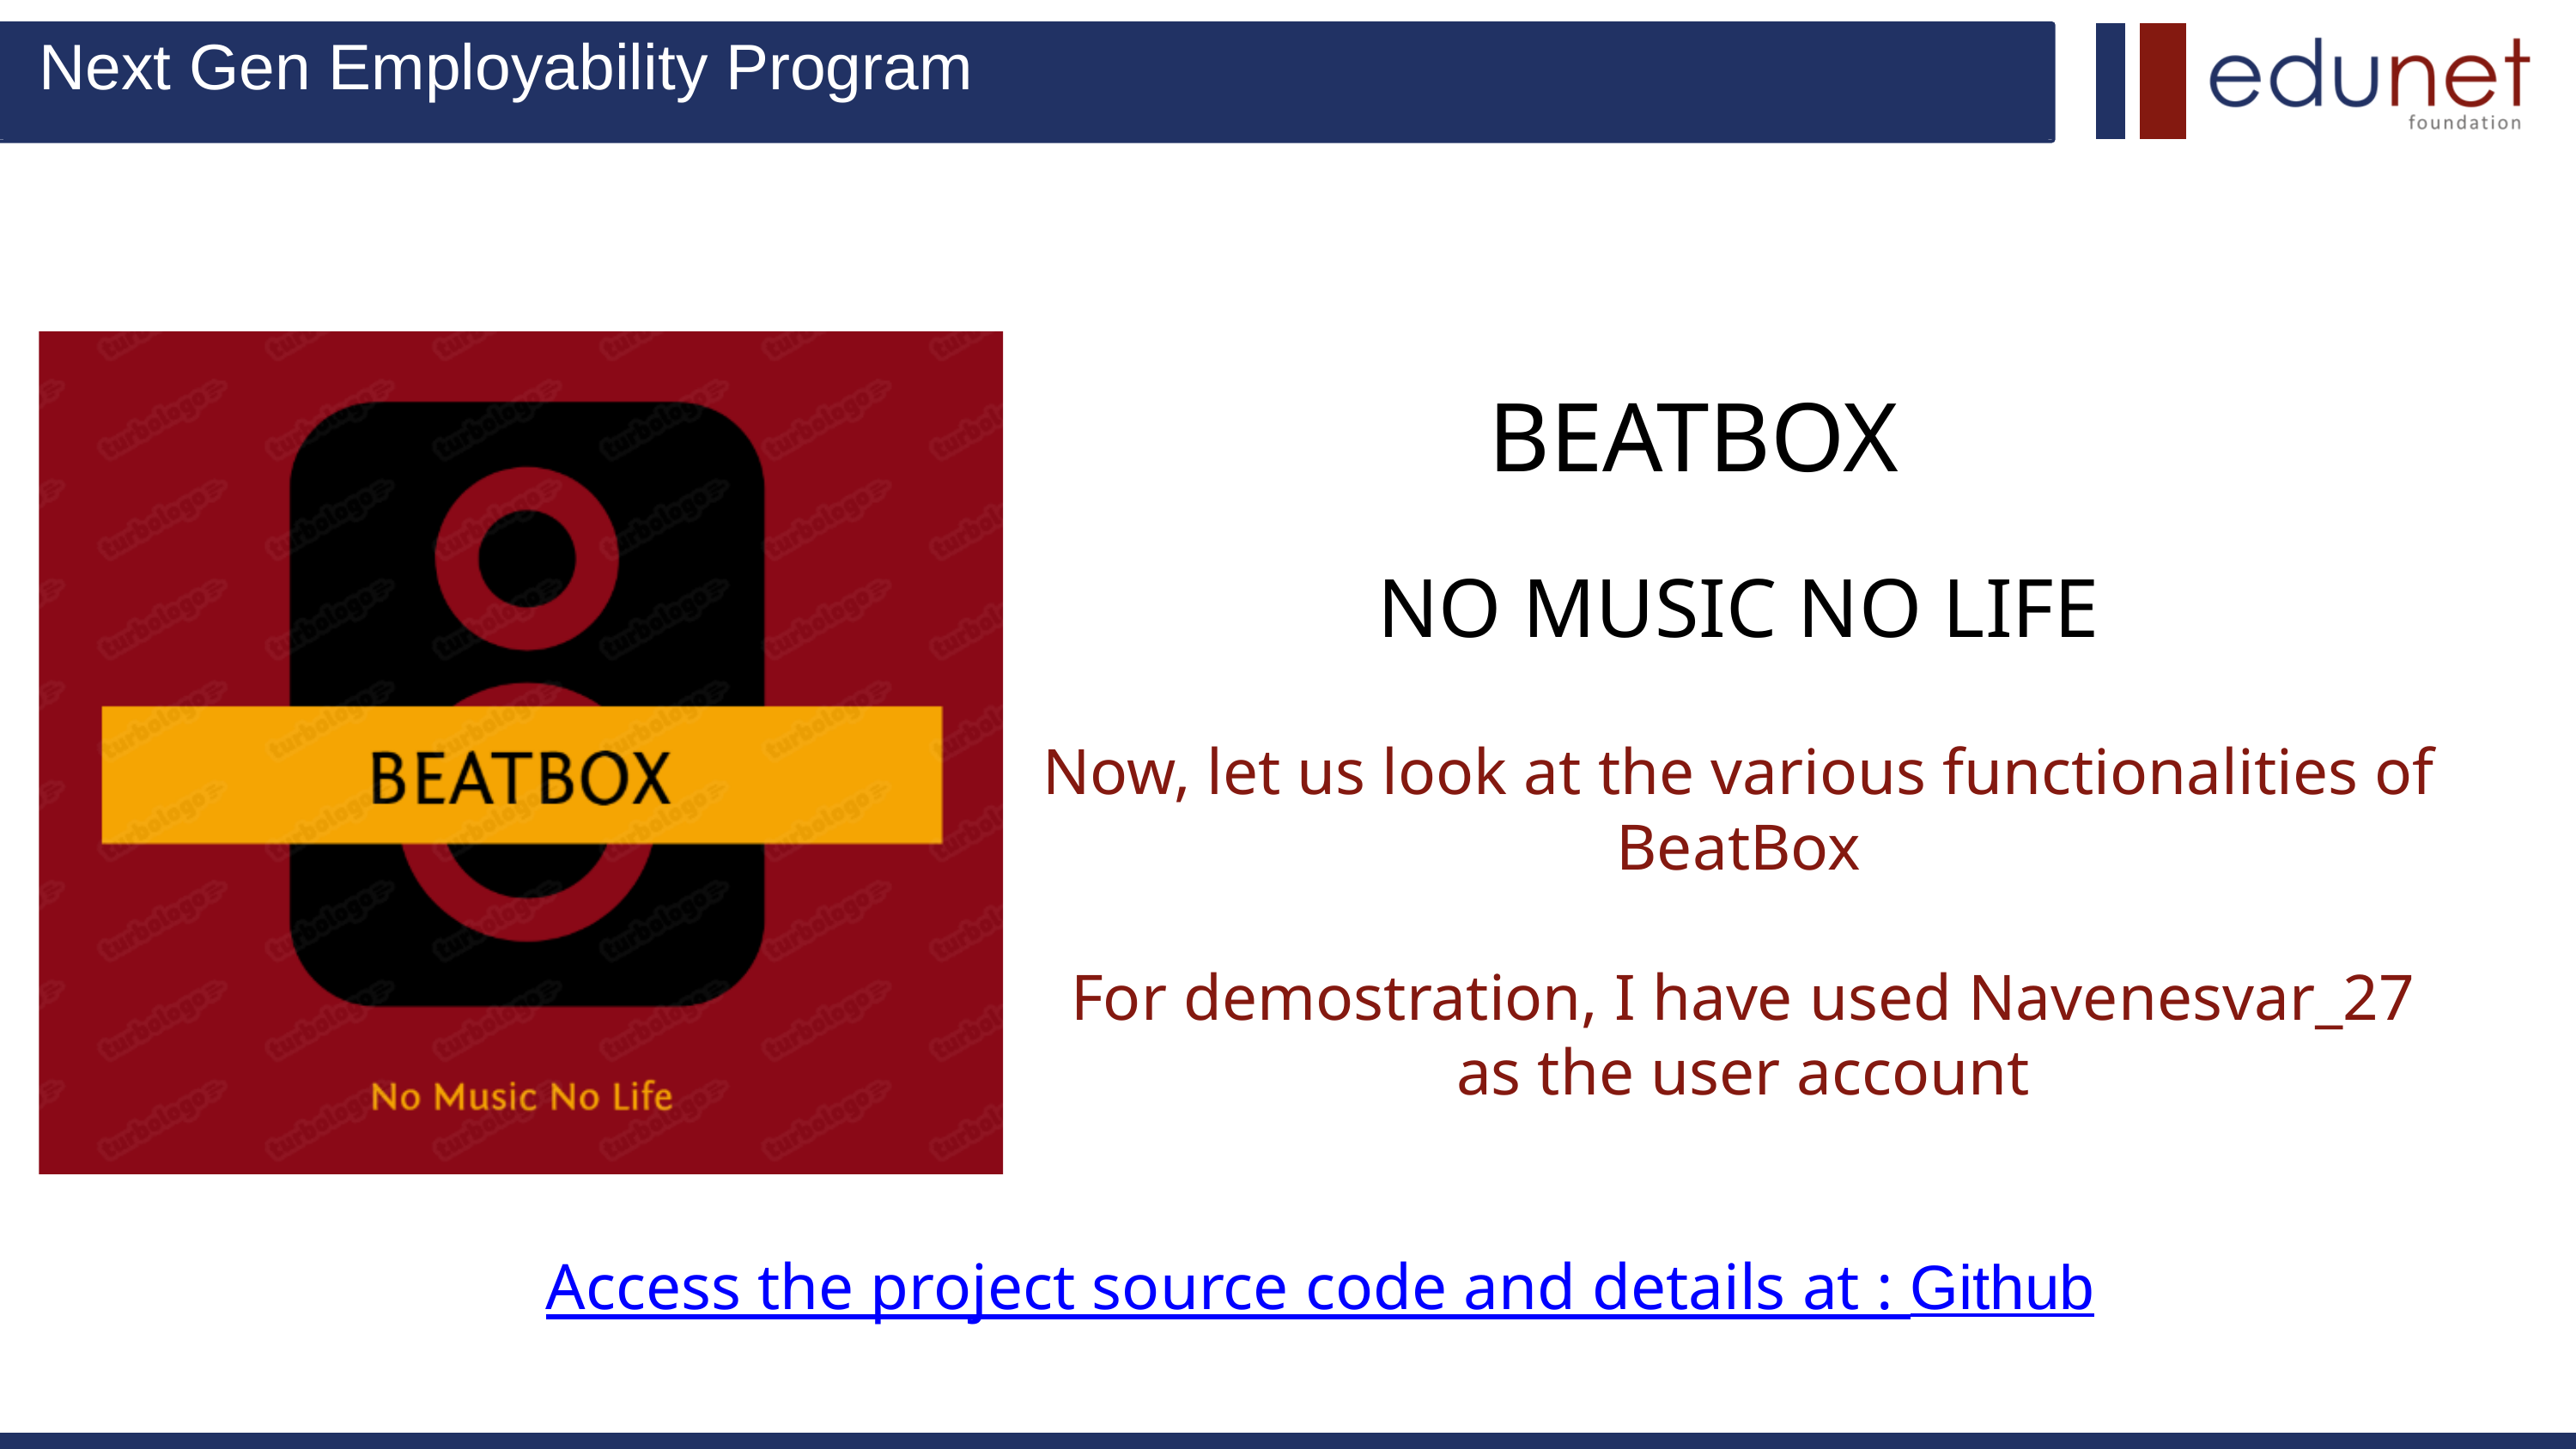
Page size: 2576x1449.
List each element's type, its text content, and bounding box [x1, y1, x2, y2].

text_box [2051, 17, 2365, 183]
text_box [39, 331, 1004, 1174]
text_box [2139, 22, 2187, 140]
text_box Now, let us look at the various functionalities of BeatBox [1004, 732, 2483, 883]
text_box NO MUSIC NO LIFE [1004, 556, 2576, 653]
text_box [2095, 22, 2126, 140]
text_box For demostration, I have used Navenesvar_27 as the user account [1055, 957, 2432, 1108]
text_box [0, 21, 2056, 143]
text_box [2368, 25, 2545, 142]
text_box Access the project source code and details at : Github [209, 1257, 2432, 1333]
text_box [0, 1432, 2576, 1449]
text_box BEATBOX [1004, 377, 2576, 491]
